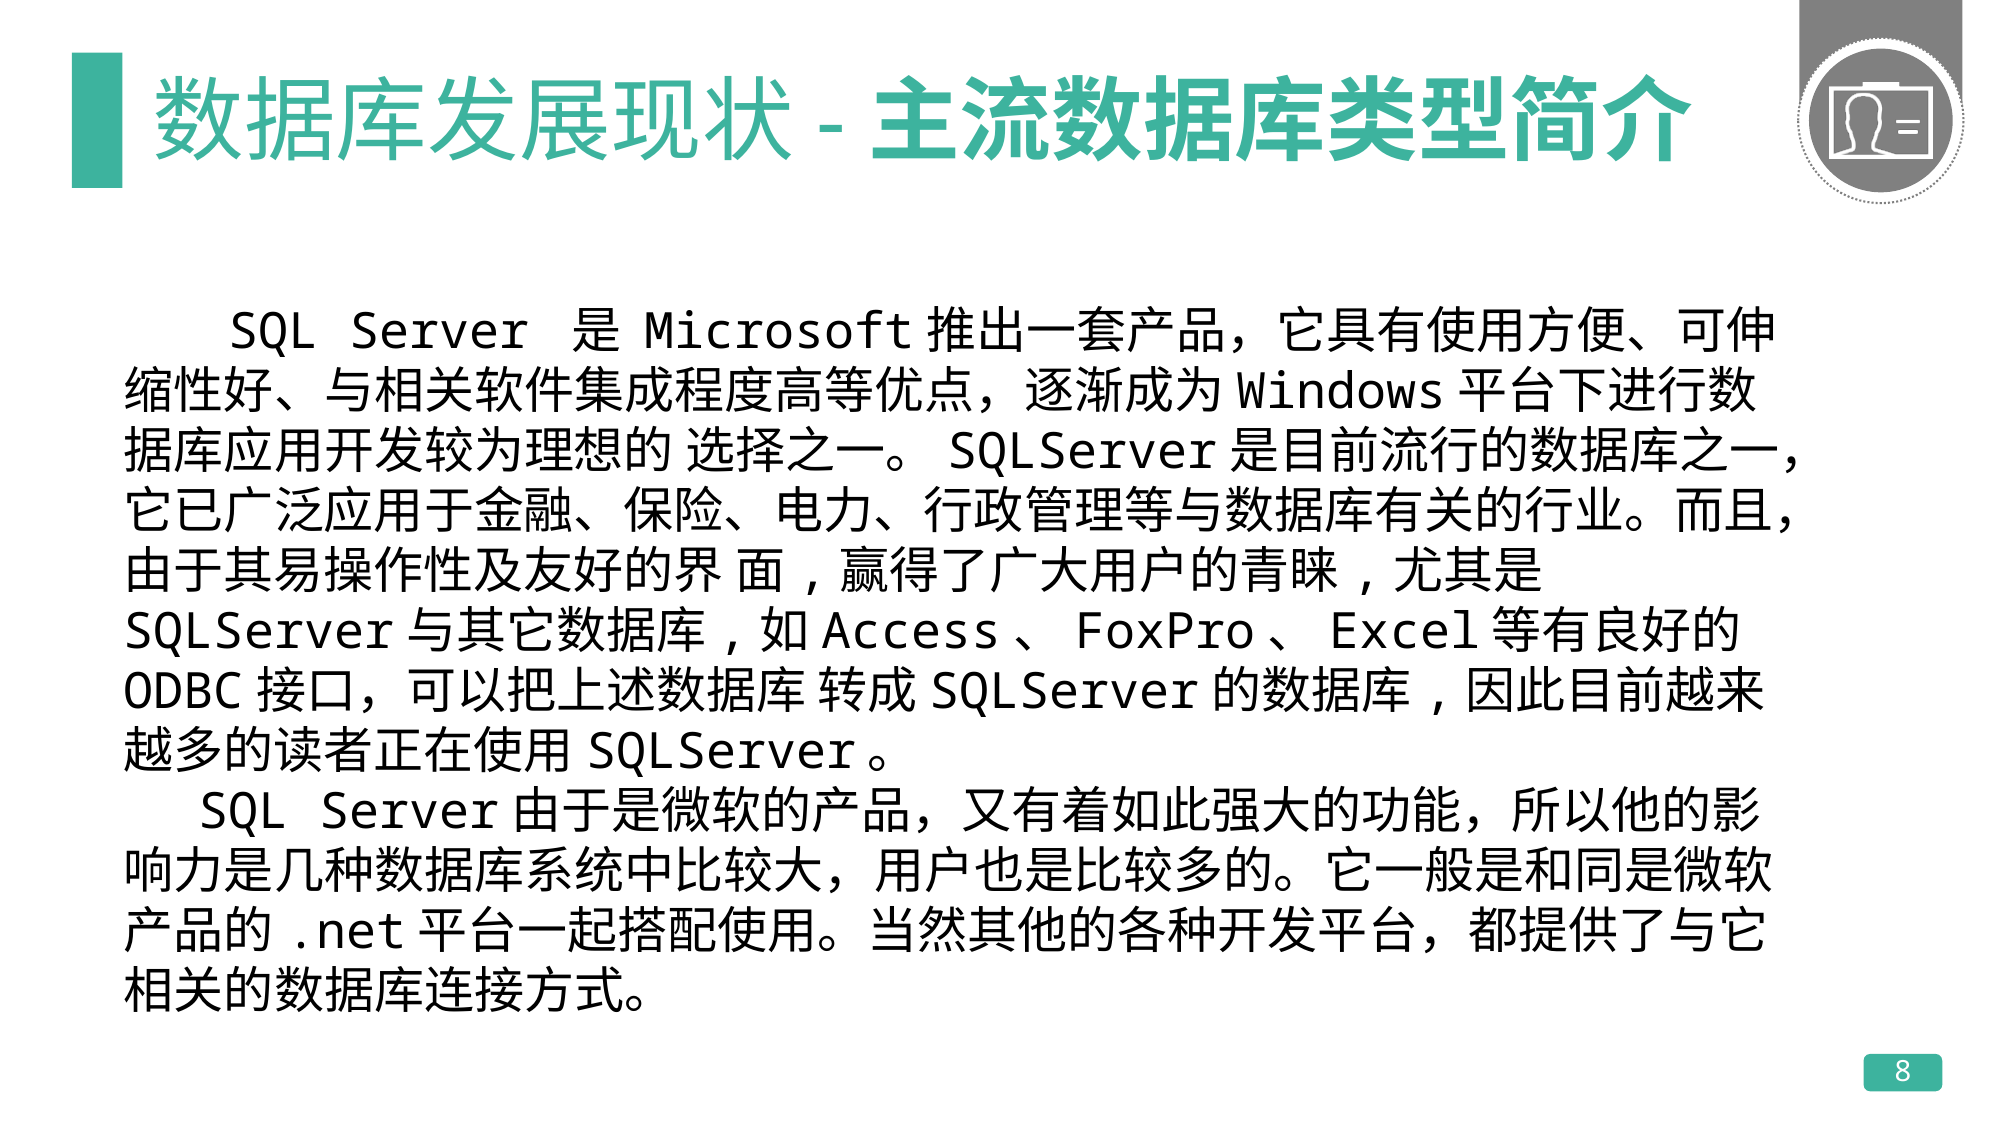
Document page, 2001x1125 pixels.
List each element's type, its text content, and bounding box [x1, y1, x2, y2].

text_box SQL Server 是 Microsoft推出一套产品，它具有使用方便、可伸缩性好、与相关软件集成程度高等优点，逐渐成为Windows平台下进行数据库应用开发较为理想的 选择之一。SQLServer是目前流行的数据库之一，它已广泛应用于金融、保险、电力、行政管理等与数据库有关的行业。而且，由于其易操作性及友好的界 面,赢得了广大用户的青睐,尤其是SQLServer与其它数据库,如Access、FoxPro、Excel等有良好的ODBC接口，可以把上述数据库 转成SQLServer的数据库,因此目前越来越多的读者正在使用SQLServer。 SQL Server由于是微软的产品，又有着如此强大的功能，所以他的影响力是几种数据库系统中比较大，用户也是比较多的。它一般是和同是微软产品的.net平台一起搭配使用。当然其他的各种开发平台，都提供了与它相关的数据库连接方式。 [109, 290, 1797, 1026]
picture [1863, 82, 1933, 159]
title 数据库发展现状-主流数据库类型简介 [137, 59, 1863, 188]
slide_number 8 [1677, 1042, 2000, 1103]
